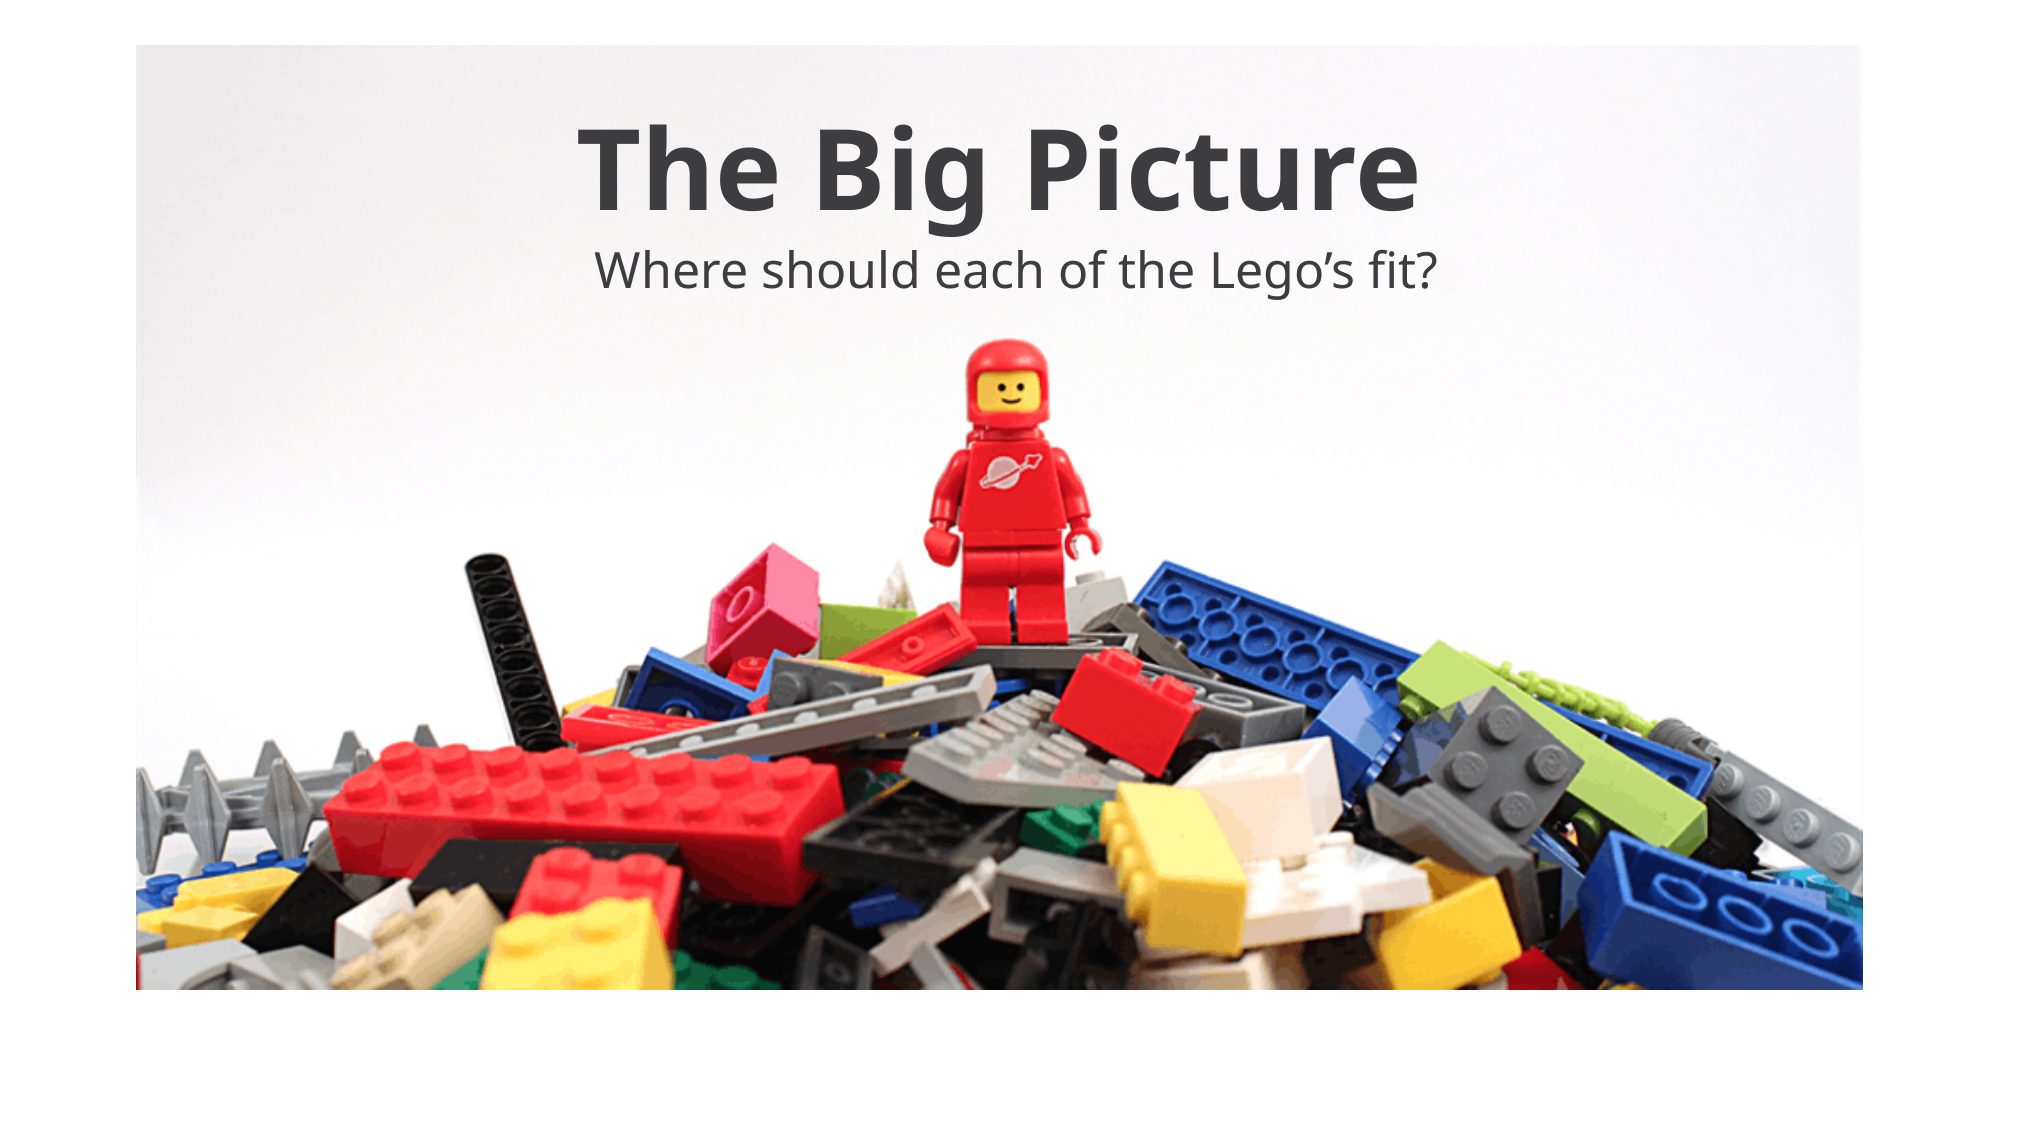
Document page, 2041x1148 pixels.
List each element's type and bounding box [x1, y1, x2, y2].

picture [135, 45, 1863, 990]
